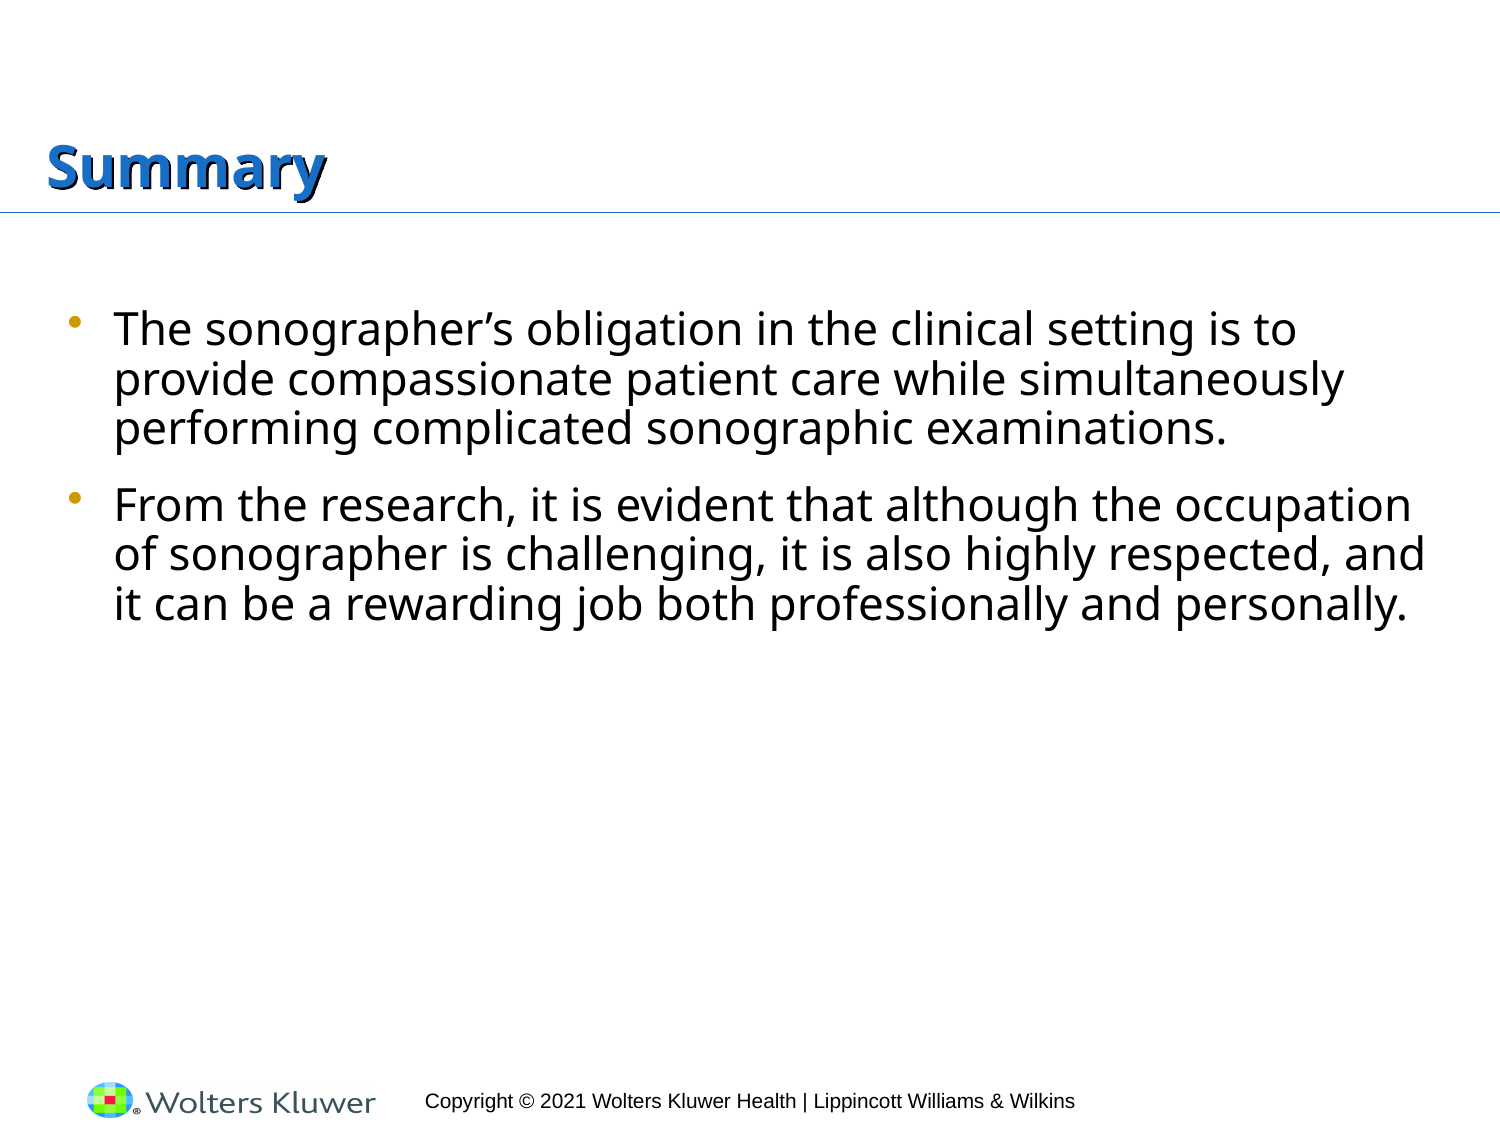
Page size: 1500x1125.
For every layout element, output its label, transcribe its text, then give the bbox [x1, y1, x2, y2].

title Summary [46, 136, 1468, 201]
list The sonographer’s obligation in the clinical setting is to provide compassionate patient care while simultaneously performing complicated sonographic examinations. From the research, it is evident that although the occupation of sonographer is challenging, it is also highly respected, and it can be a rewarding job both professionally and personally. [51, 298, 1466, 1080]
picture [87, 1082, 376, 1118]
